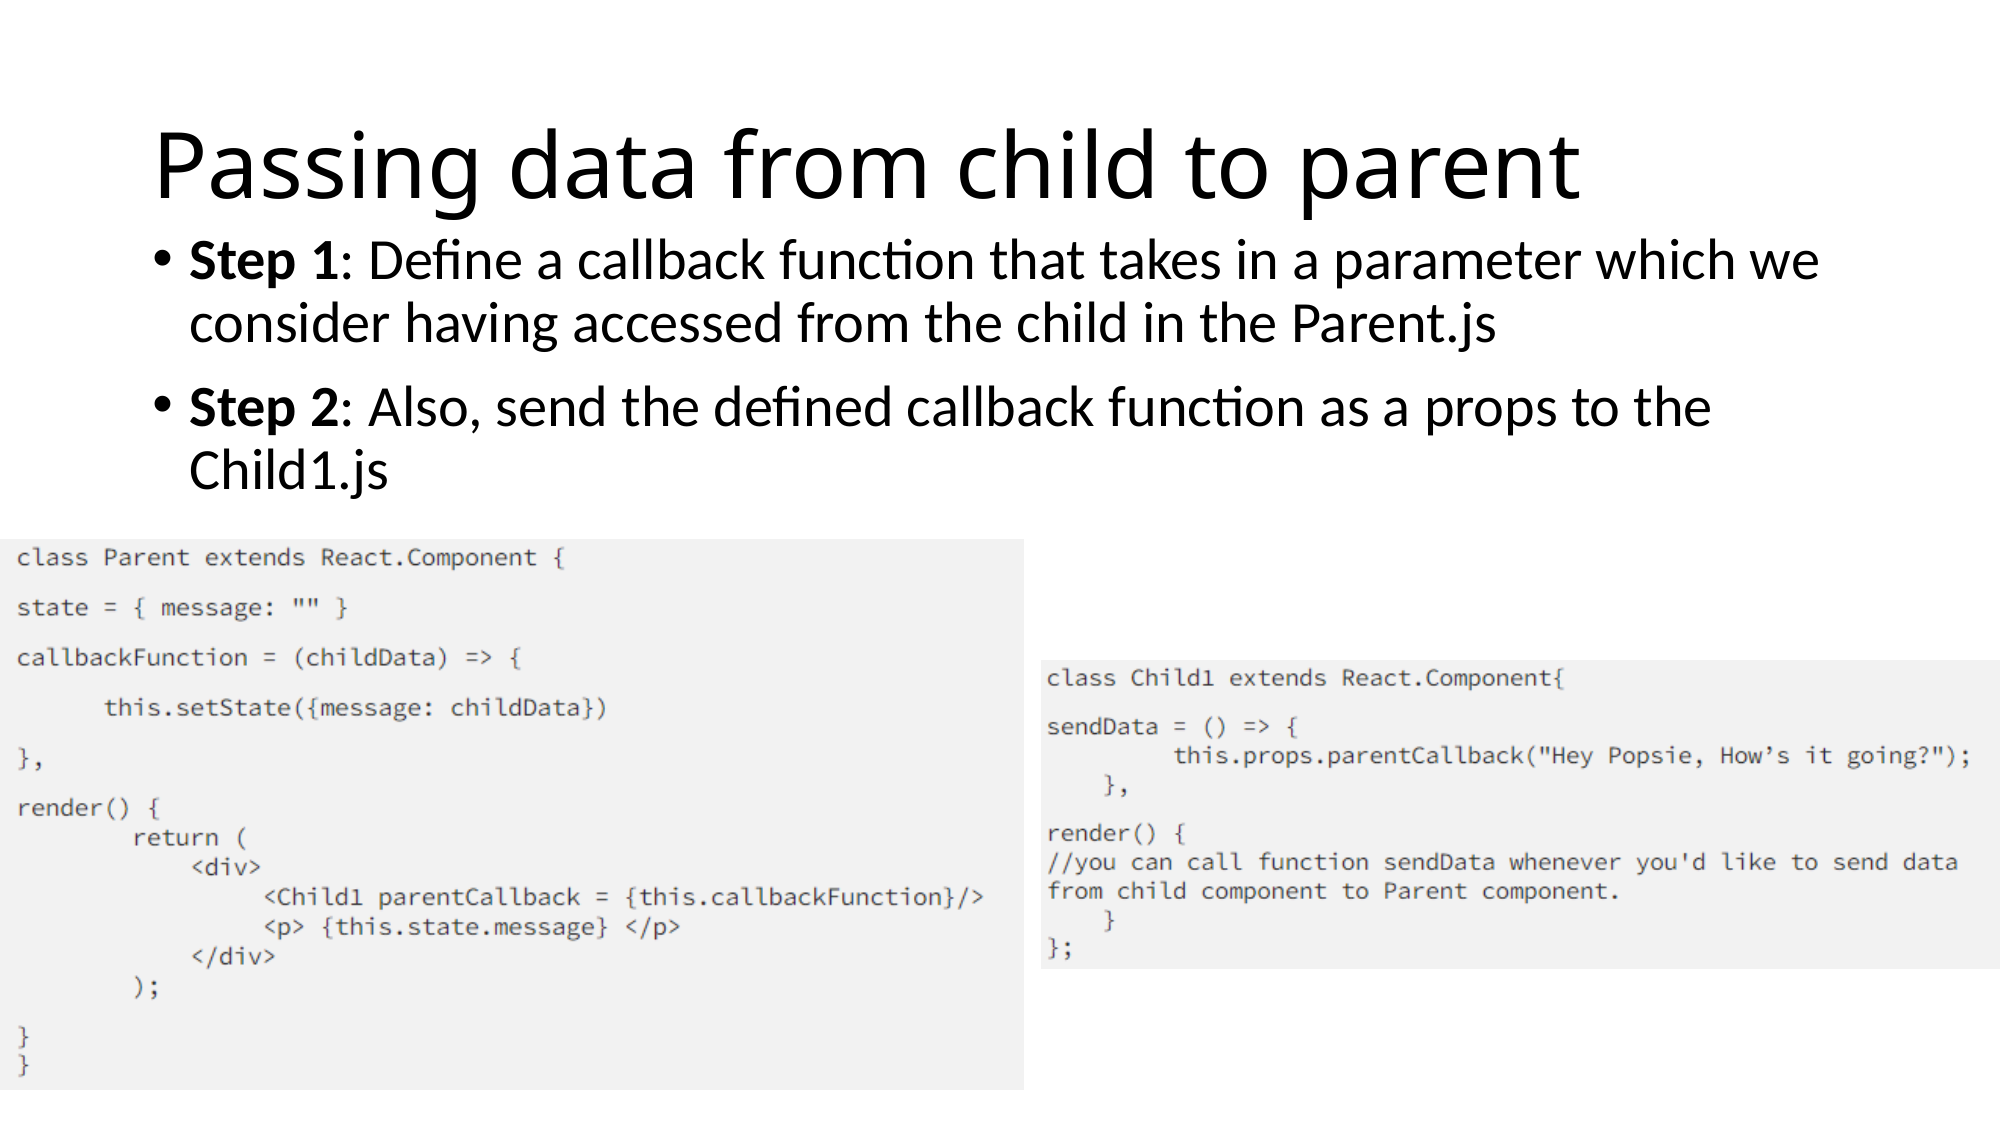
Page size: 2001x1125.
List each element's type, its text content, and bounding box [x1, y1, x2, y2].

picture [0, 539, 1024, 1090]
list Step 1: Define a callback function that takes in a parameter which we consider having accessed from the child in the Parent.js Step 2: Also, send the defined callback function as a props to the Child1.js [137, 221, 1863, 936]
title Passing data from child to parent [137, 59, 1863, 221]
picture [1041, 660, 2000, 969]
